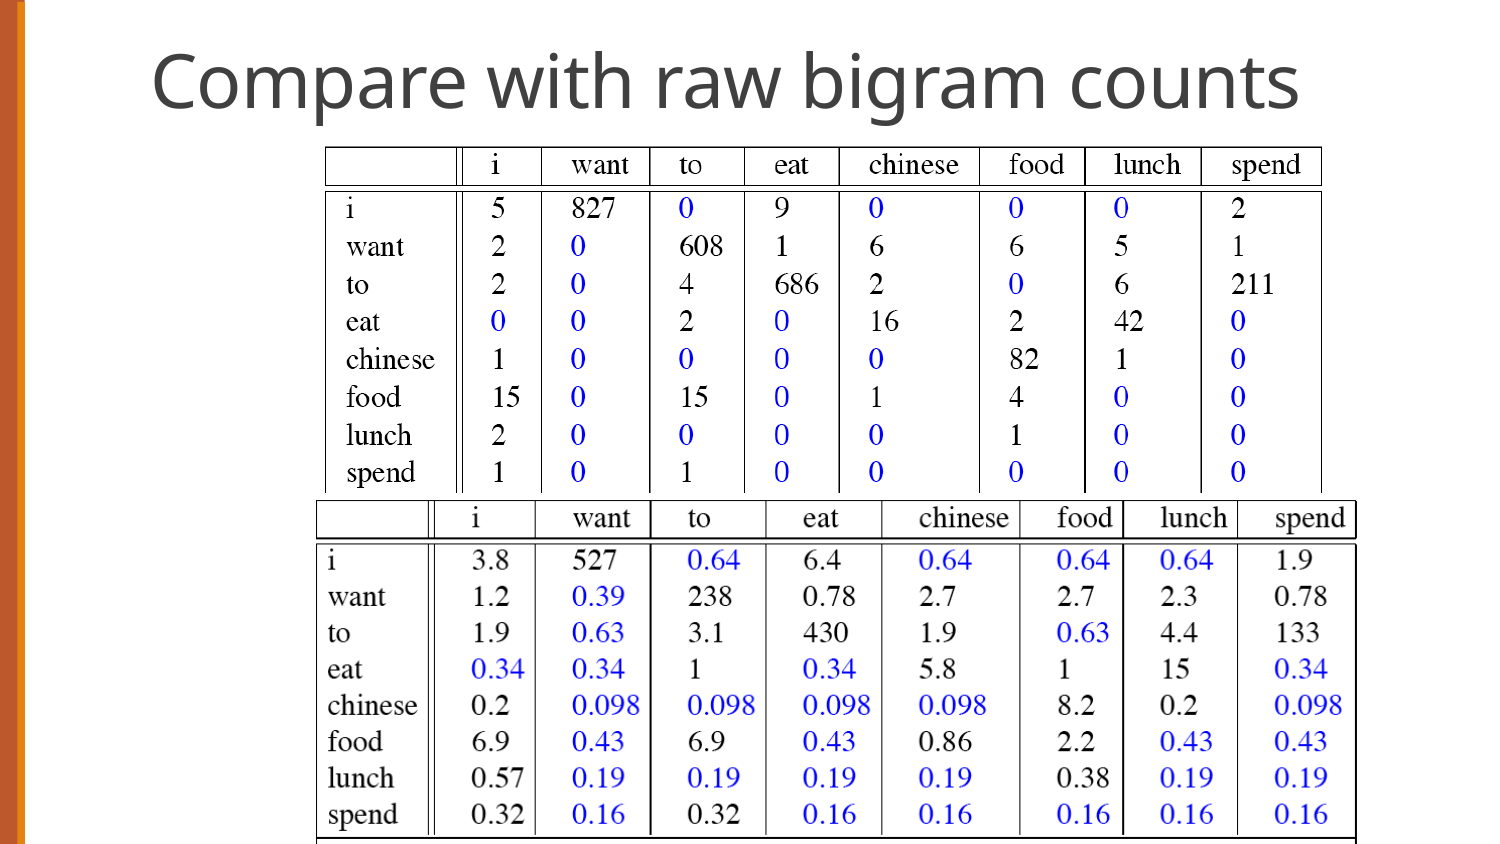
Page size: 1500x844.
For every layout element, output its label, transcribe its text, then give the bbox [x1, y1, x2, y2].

picture [311, 133, 1363, 844]
title Compare with raw bigram counts [135, 19, 1373, 132]
